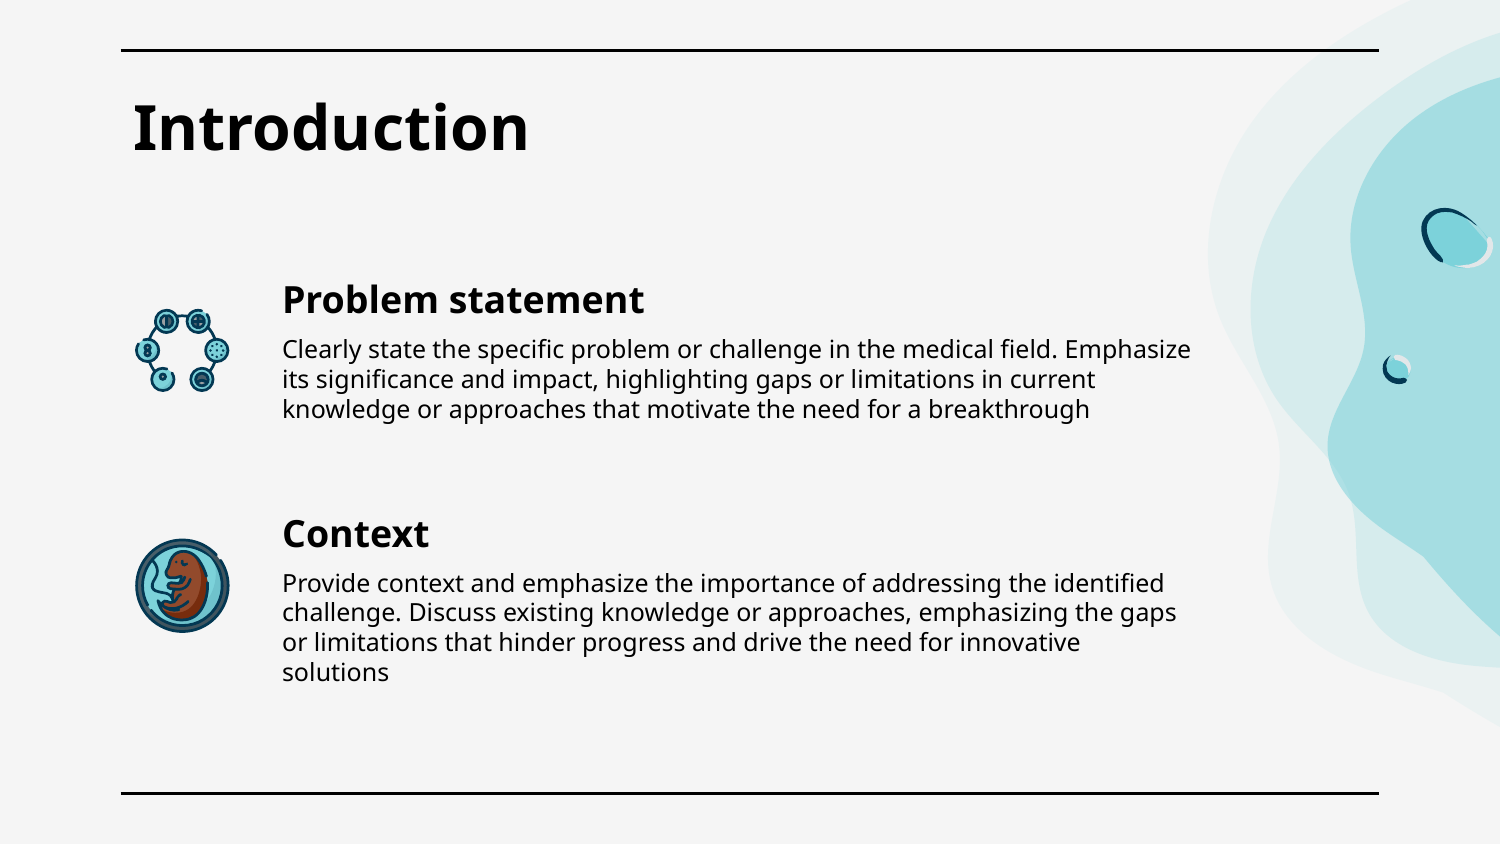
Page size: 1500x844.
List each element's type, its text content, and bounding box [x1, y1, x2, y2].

subtitle Clearly state the specific problem or challenge in the medical field. Emphasize its significance and impact, highlighting gaps or limitations in current knowledge or approaches that motivate the need for a breakthrough [267, 336, 1210, 437]
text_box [117, 520, 248, 651]
subtitle Provide context and emphasize the importance of addressing the identified challenge. Discuss existing knowledge or approaches, emphasizing the gaps or limitations that hinder progress and drive the need for innovative solutions [267, 552, 1210, 670]
subtitle Context [267, 501, 1210, 552]
subtitle Problem statement [267, 267, 1210, 336]
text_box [134, 308, 230, 393]
title Introduction [118, 72, 1382, 167]
